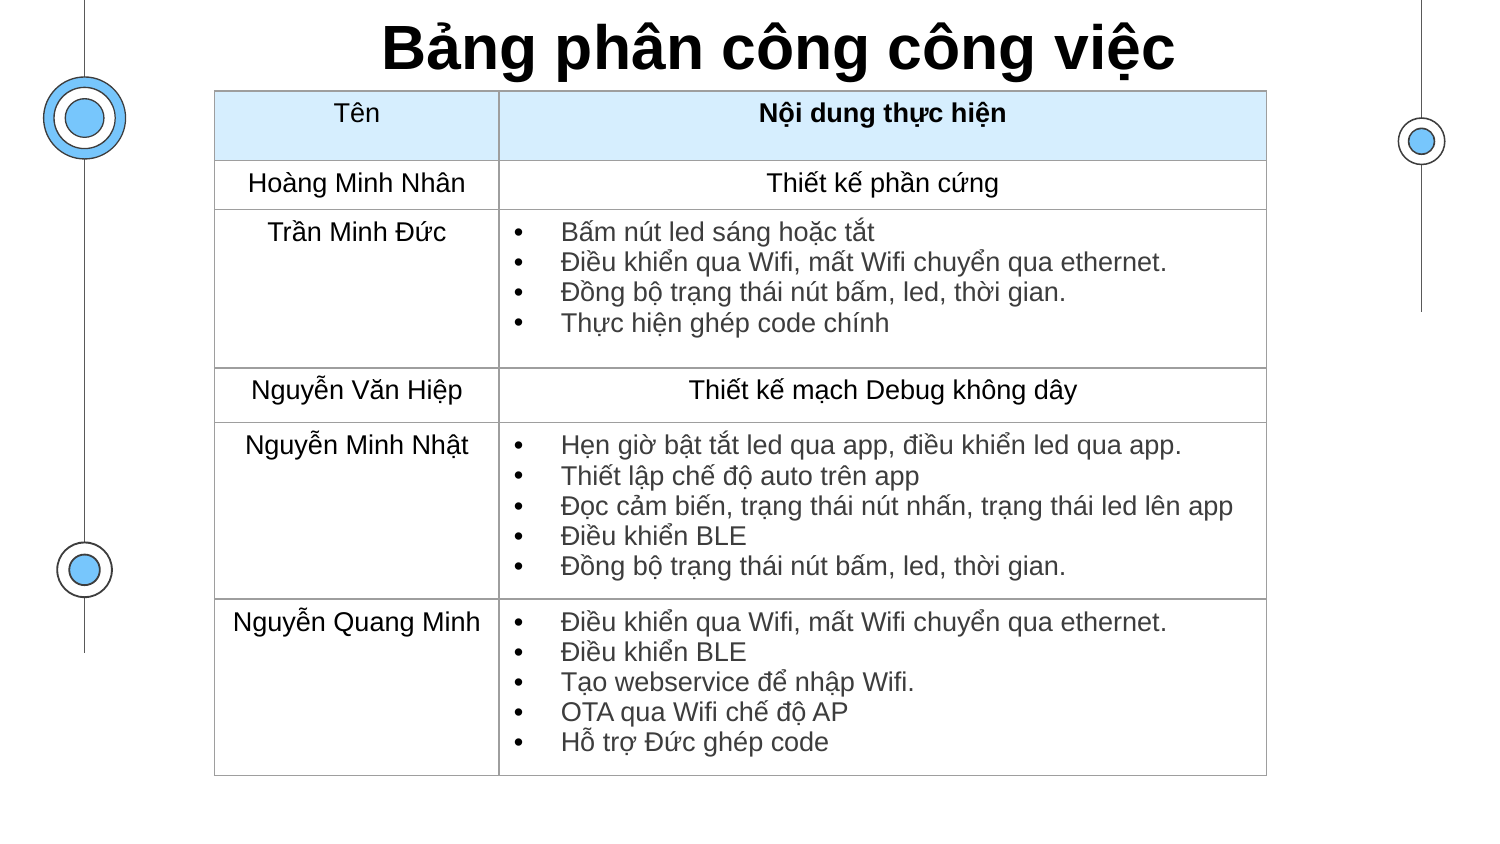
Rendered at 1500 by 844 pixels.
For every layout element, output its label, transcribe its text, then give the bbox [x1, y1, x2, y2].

table_cell Hoàng Minh Nhân [215, 161, 498, 209]
table_cell Trần Minh Đức [215, 210, 498, 367]
table_cell Thiết kế phần cứng [500, 161, 1266, 209]
table_cell Nguyễn Văn Hiệp [215, 369, 498, 422]
table_header Nội dung thực hiện [500, 92, 1266, 160]
table_cell Nguyễn Quang Minh [215, 600, 498, 775]
table_cell Điều khiển qua Wifi, mất Wifi chuyển qua ethernet. Điều khiển BLE Tạo webservice để nhập Wifi. OTA qua Wifi chế độ AP Hỗ trợ Đức ghép code [500, 600, 1266, 775]
table_cell Hẹn giờ bật tắt led qua app, điều khiển led qua app. Thiết lập chế độ auto trên app Đọc cảm biến, trạng thái nút nhấn, trạng thái led lên app Điều khiển BLE Đồng bộ trạng thái nút bấm, led, thời gian. [500, 423, 1266, 598]
table_cell Bấm nút led sáng hoặc tắt Điều khiển qua Wifi, mất Wifi chuyển qua ethernet. Đồng bộ trạng thái nút bấm, led, thời gian. Thực hiện ghép code chính [500, 210, 1266, 367]
table_cell Thiết kế mạch Debug không dây [500, 369, 1266, 422]
text_box Bảng phân công công việc [366, 0, 1216, 90]
table_cell Nguyễn Minh Nhật [215, 423, 498, 598]
table_header Tên [215, 92, 498, 160]
